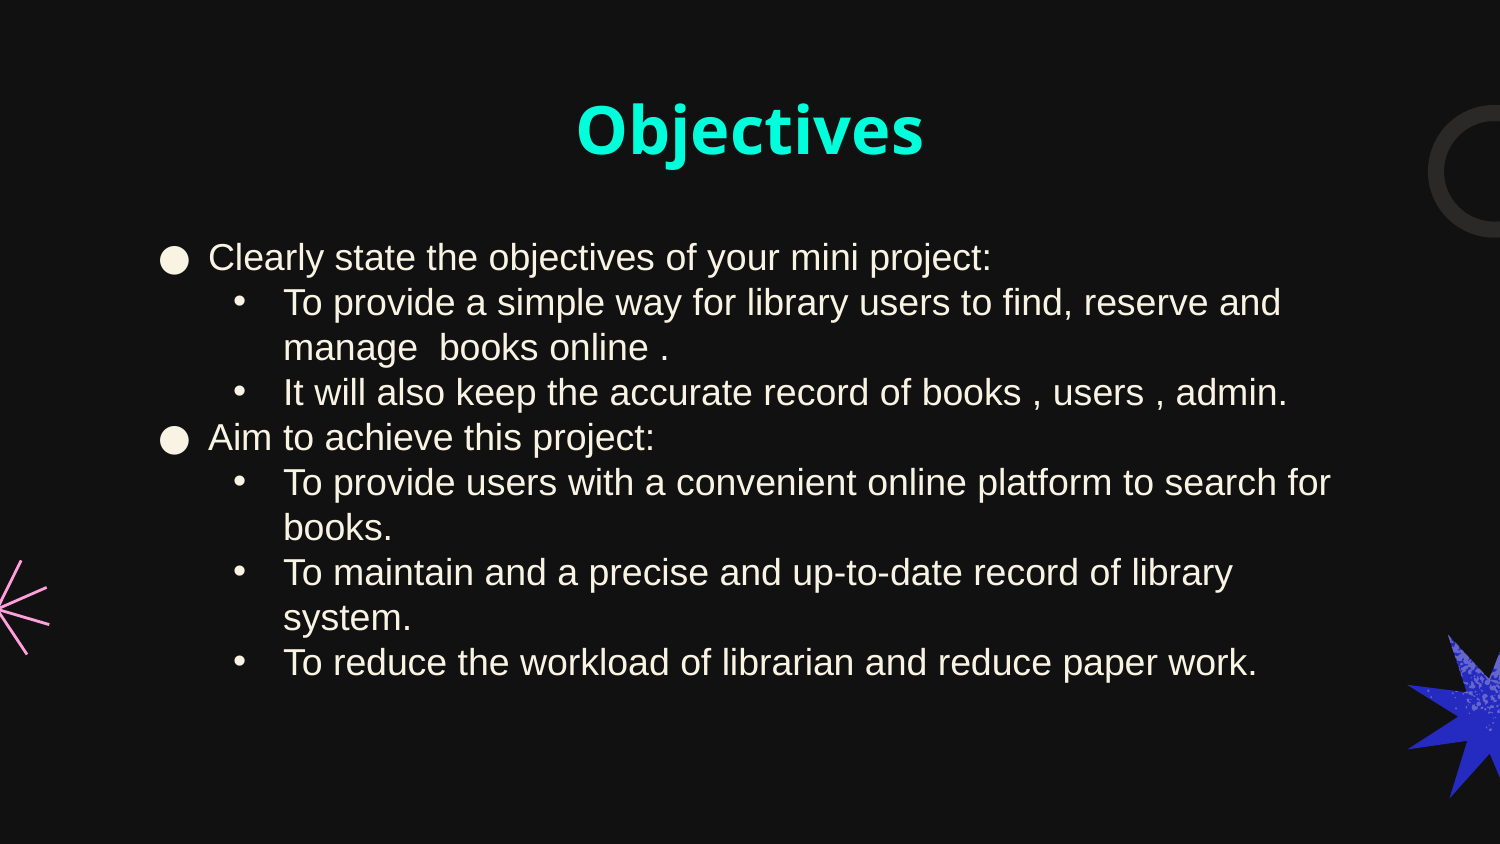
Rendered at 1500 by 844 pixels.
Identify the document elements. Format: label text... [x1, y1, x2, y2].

title Objectives [118, 72, 1382, 167]
list Clearly state the objectives of your mini project: To provide a simple way for library users to find, reserve and manage books online . It will also keep the accurate record of books , users , admin. Aim to achieve this project: To provide users with a convenient online platform to search for books. To maintain and a precise and up-to-date record of library system. To reduce the workload of librarian and reduce paper work. [118, 217, 1382, 825]
